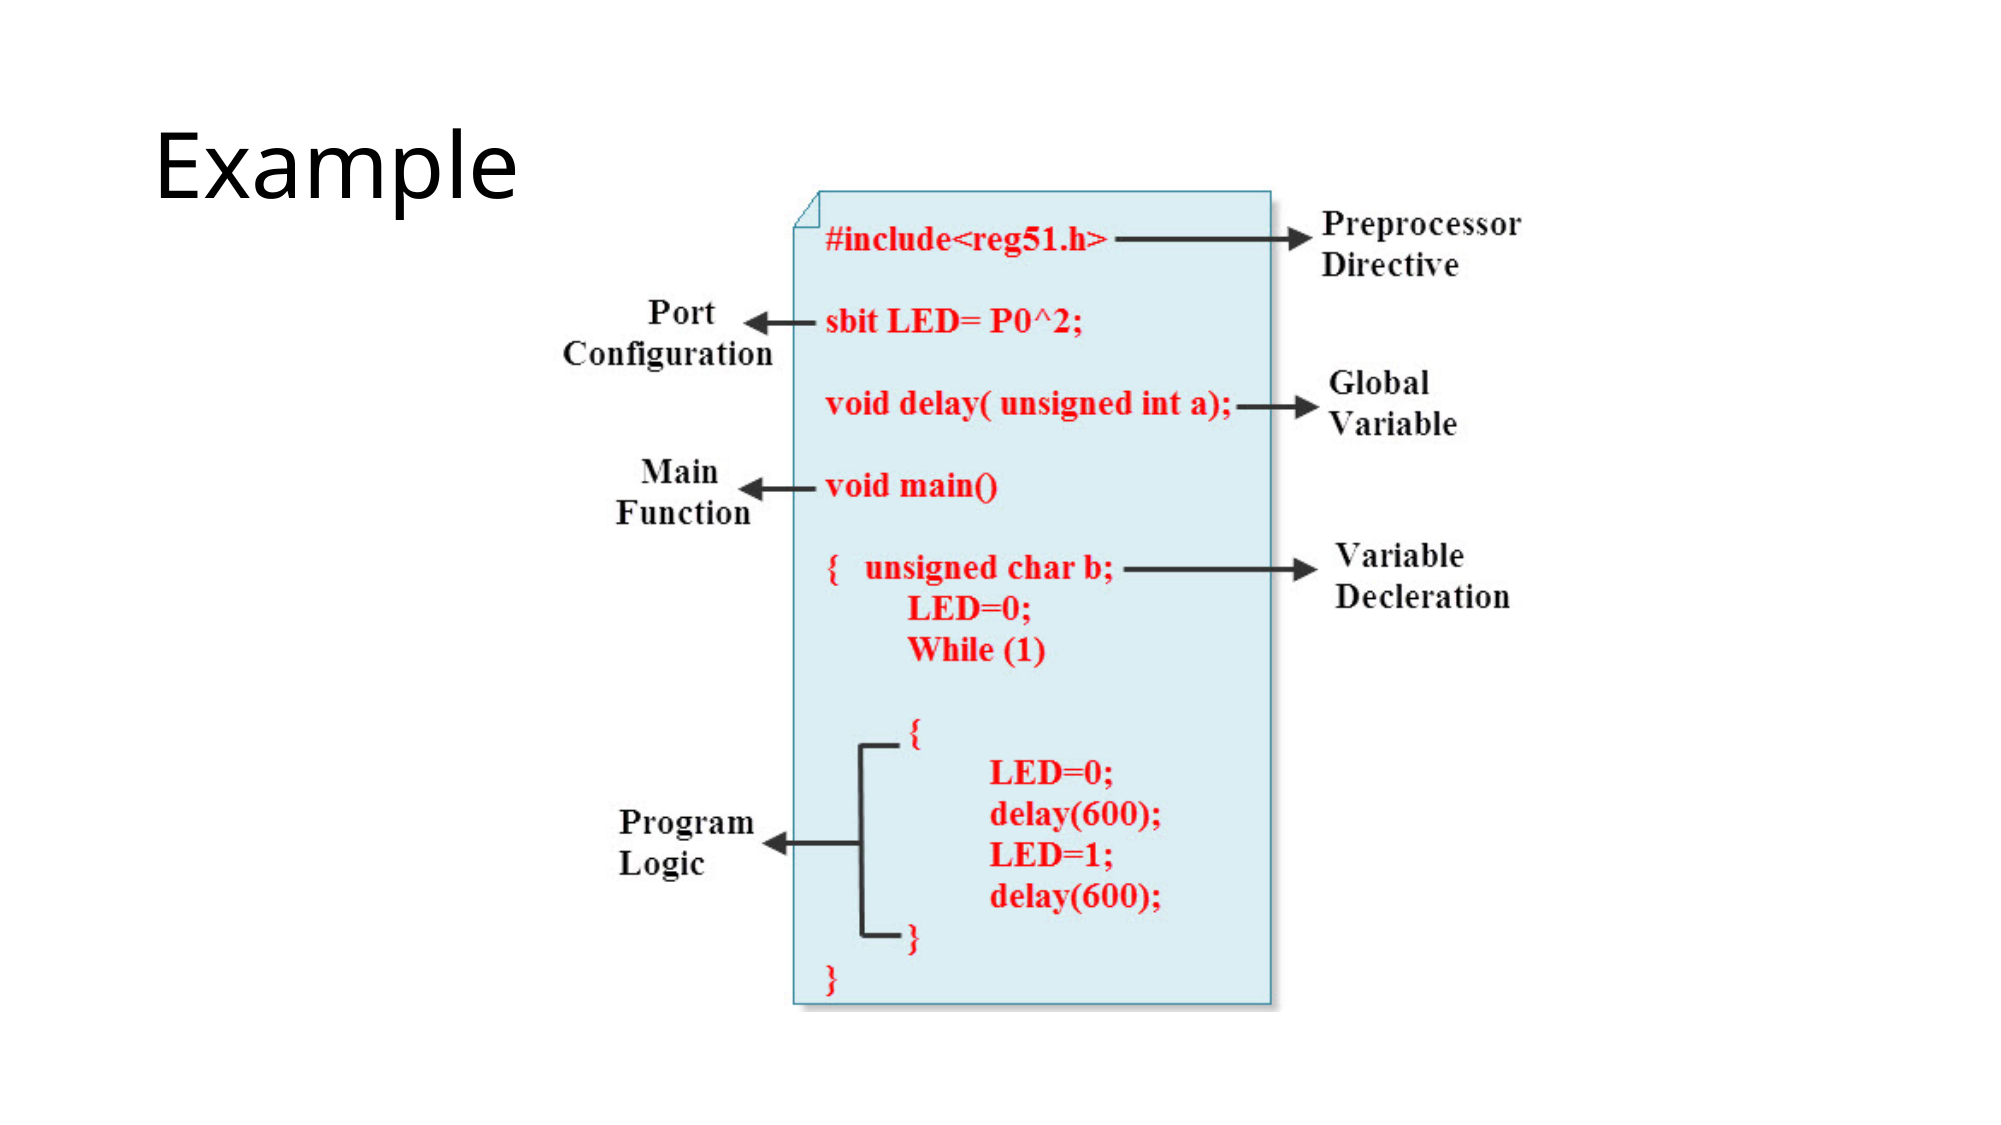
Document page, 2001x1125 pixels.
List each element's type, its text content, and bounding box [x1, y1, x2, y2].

title Example [137, 59, 1863, 278]
picture [552, 184, 1532, 1012]
